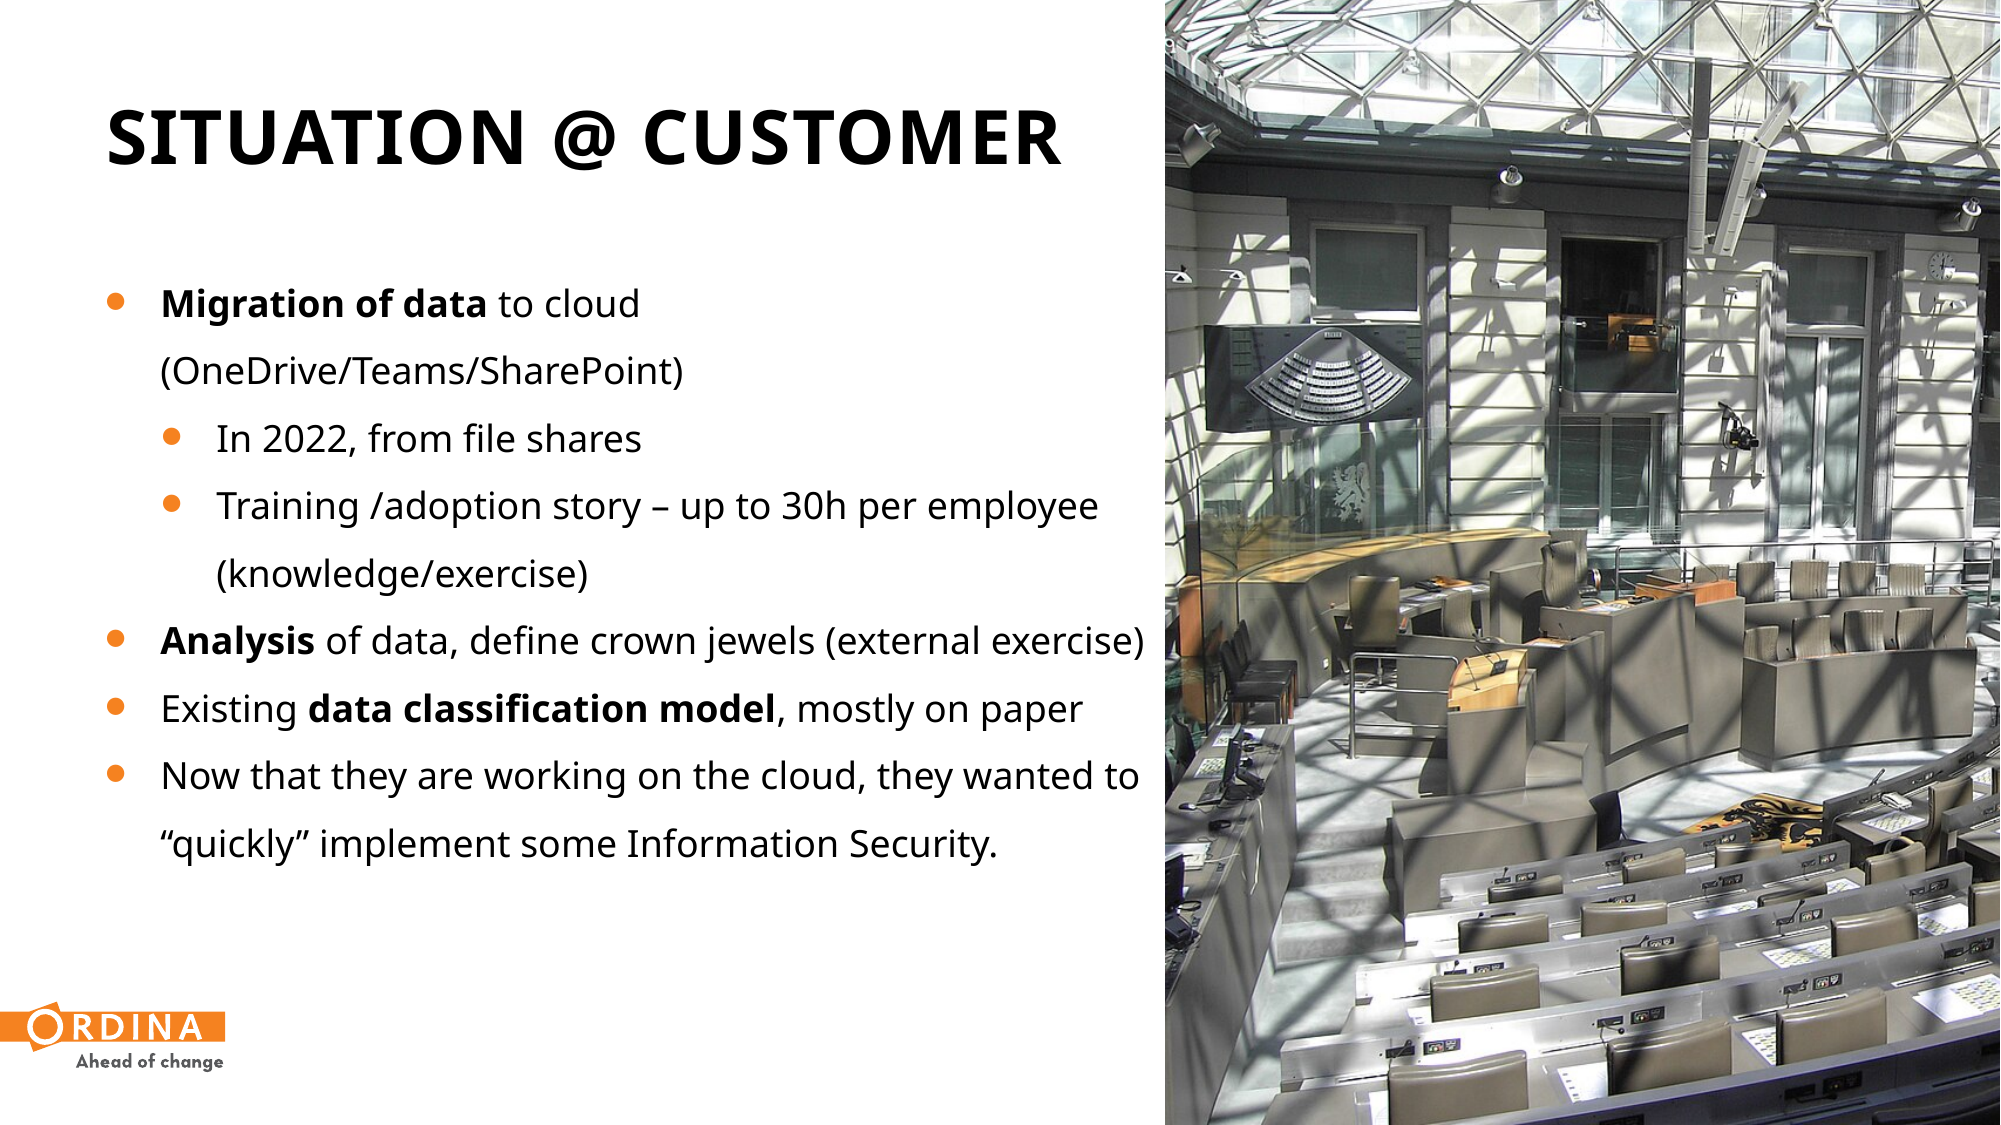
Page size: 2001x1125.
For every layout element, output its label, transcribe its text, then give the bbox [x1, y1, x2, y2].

list Migration of data to cloud (OneDrive/Teams/SharePoint) In 2022, from file shares Training /adoption story – up to 30h per employee (knowledge/exercise) Analysis of data, define crown jewels (external exercise) Existing data classification model, mostly on paper Now that they are working on the cloud, they wanted to “quickly” implement some Information Security. [104, 257, 1155, 972]
title situation @ Customer [106, 97, 1159, 256]
picture [1164, 0, 2000, 1125]
